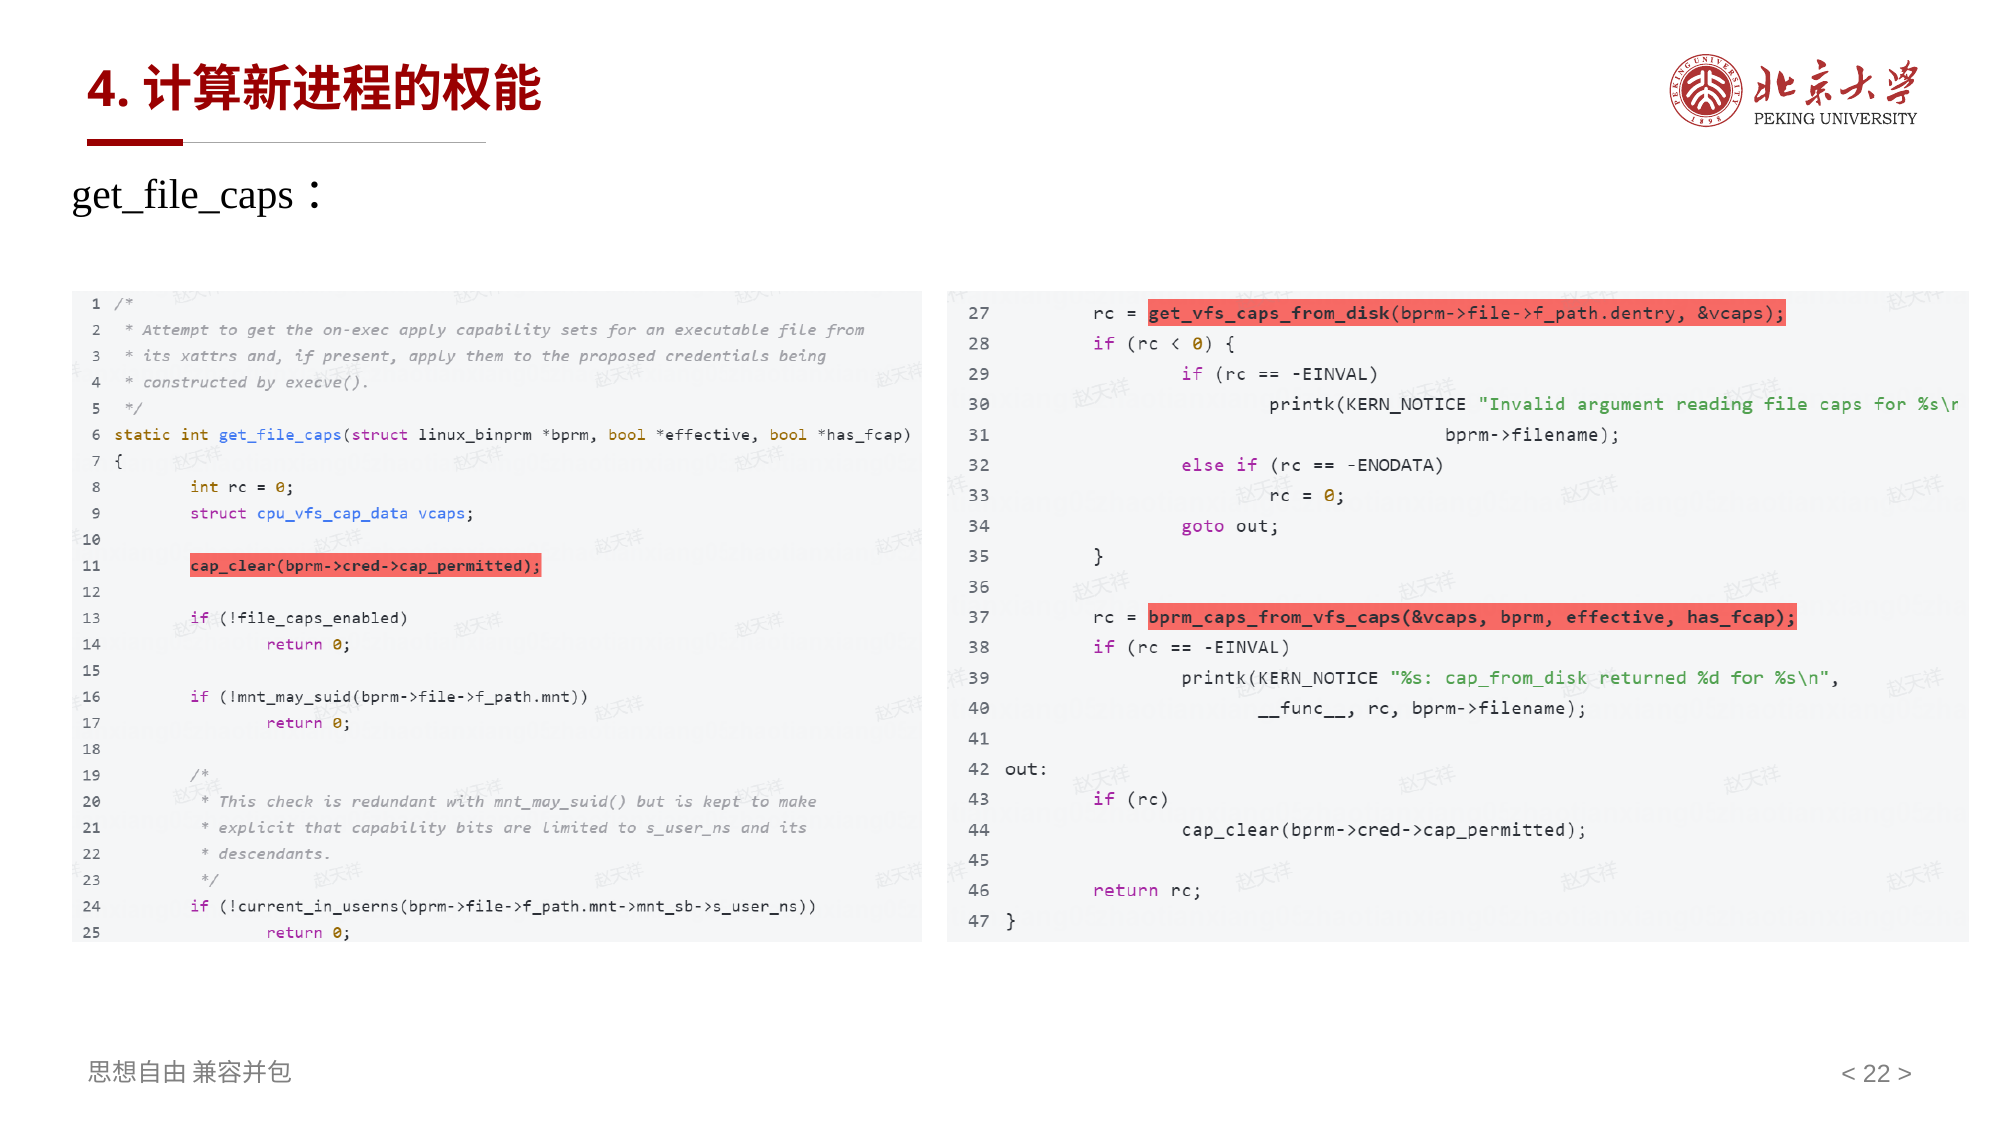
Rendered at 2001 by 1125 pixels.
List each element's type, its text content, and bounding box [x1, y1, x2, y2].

slide_number < > [1477, 1048, 1928, 1097]
picture [947, 291, 1969, 942]
picture [72, 291, 922, 942]
title 4.计算新进程的权能 [72, 39, 1559, 142]
text_box get_file_caps： [14, 159, 403, 225]
